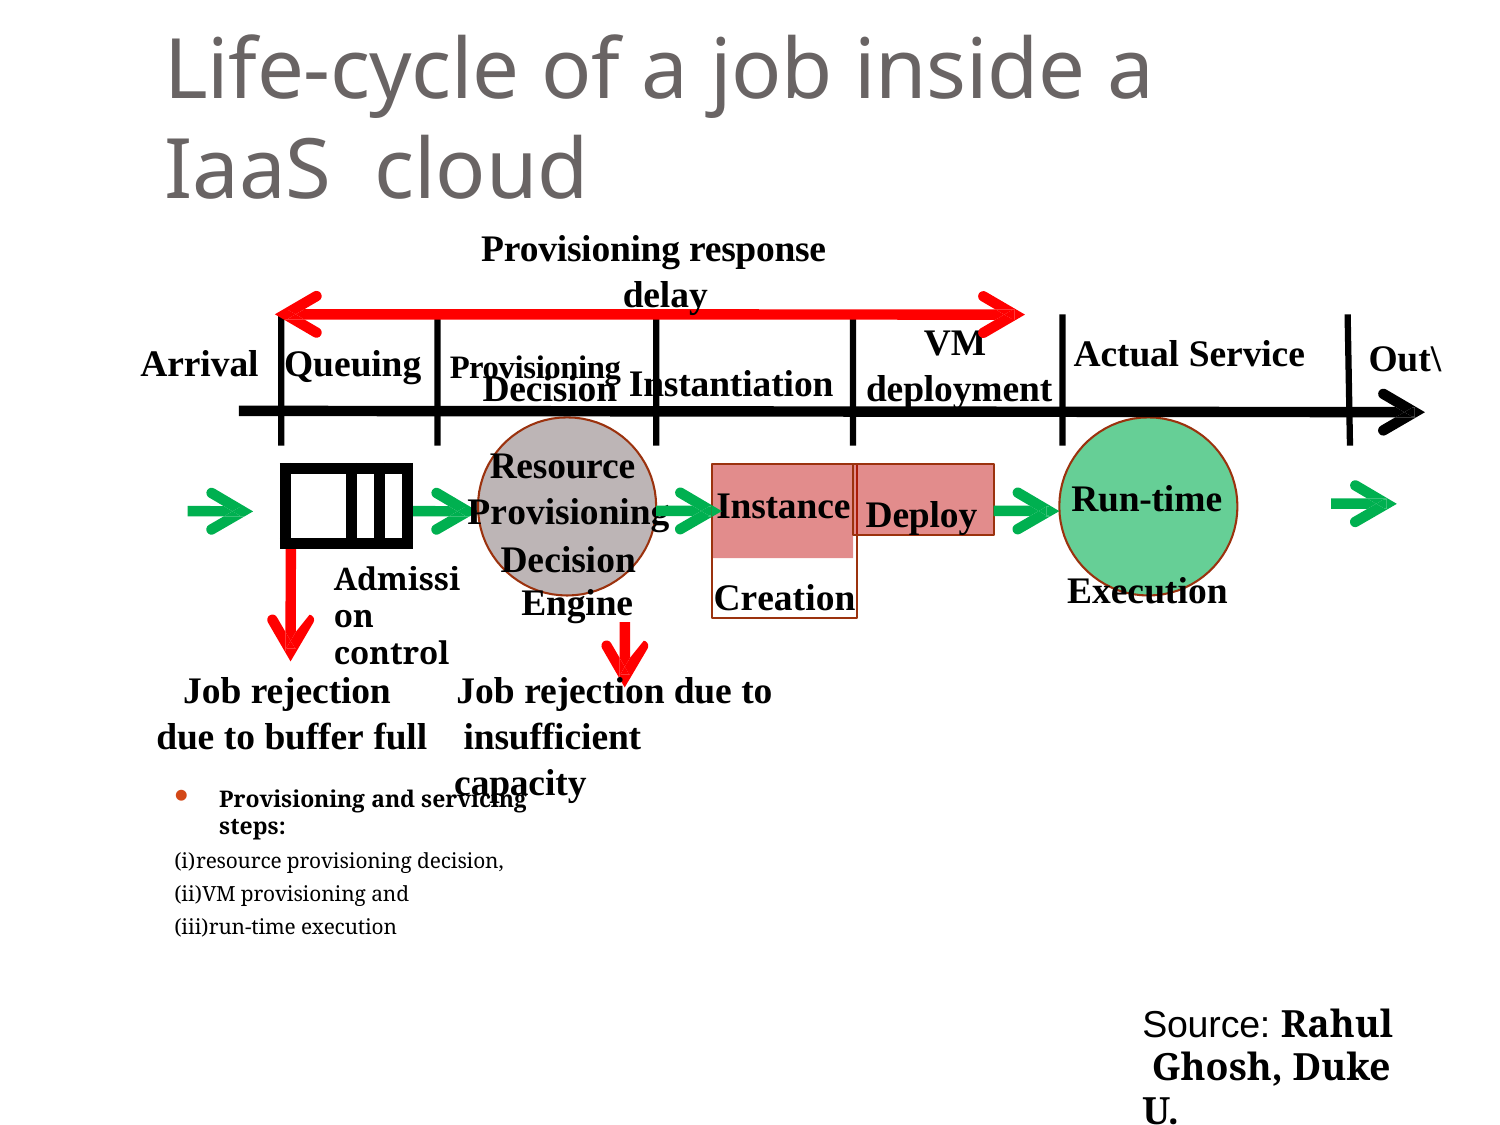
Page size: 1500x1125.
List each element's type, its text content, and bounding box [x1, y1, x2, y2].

text_box [187, 487, 254, 535]
text_box [1059, 475, 1065, 538]
text_box VM [921, 320, 989, 361]
text_box Provisioning response delay [479, 222, 834, 316]
text_box Provisioning and servicing steps: resource provisioning decision, VM provisioning and run-time execution [172, 773, 542, 939]
text_box deployment [863, 361, 1056, 406]
table_header [357, 474, 374, 538]
text_box Job rejection due to insufficient capacity [452, 664, 779, 804]
text_box [267, 549, 315, 662]
text_box [639, 533, 653, 559]
text_box [656, 487, 722, 535]
text_box [993, 487, 1060, 535]
text_box [601, 622, 649, 664]
table_header [385, 474, 402, 538]
text_box [1066, 418, 1238, 543]
text_box [482, 533, 498, 563]
text_box Provisioning Instantiation [443, 337, 872, 406]
title Life-cycle of a job inside a IaaS cloud [160, 13, 1340, 216]
text_box Queuing [282, 336, 424, 384]
text_box Decision Engine [498, 531, 639, 624]
table_header [291, 474, 346, 538]
text_box Out\ [1366, 331, 1444, 379]
text_box Instance Creation [712, 464, 858, 618]
text_box Actual Service [1071, 326, 1309, 374]
text_box Job rejection due to buffer full [154, 664, 430, 758]
text_box [238, 388, 1425, 436]
text_box [509, 417, 626, 439]
text_box [1331, 480, 1397, 528]
text_box [413, 487, 465, 535]
text_box [274, 290, 1025, 338]
text_box Run-time Execution [1065, 472, 1230, 612]
text_box Deploy [853, 464, 994, 535]
text_box Arrival [138, 336, 262, 384]
text_box Admission control [331, 556, 478, 671]
text_box Source: Rahul Ghosh, Duke U. [1140, 996, 1400, 1125]
text_box Resource Provisioning [465, 439, 671, 533]
